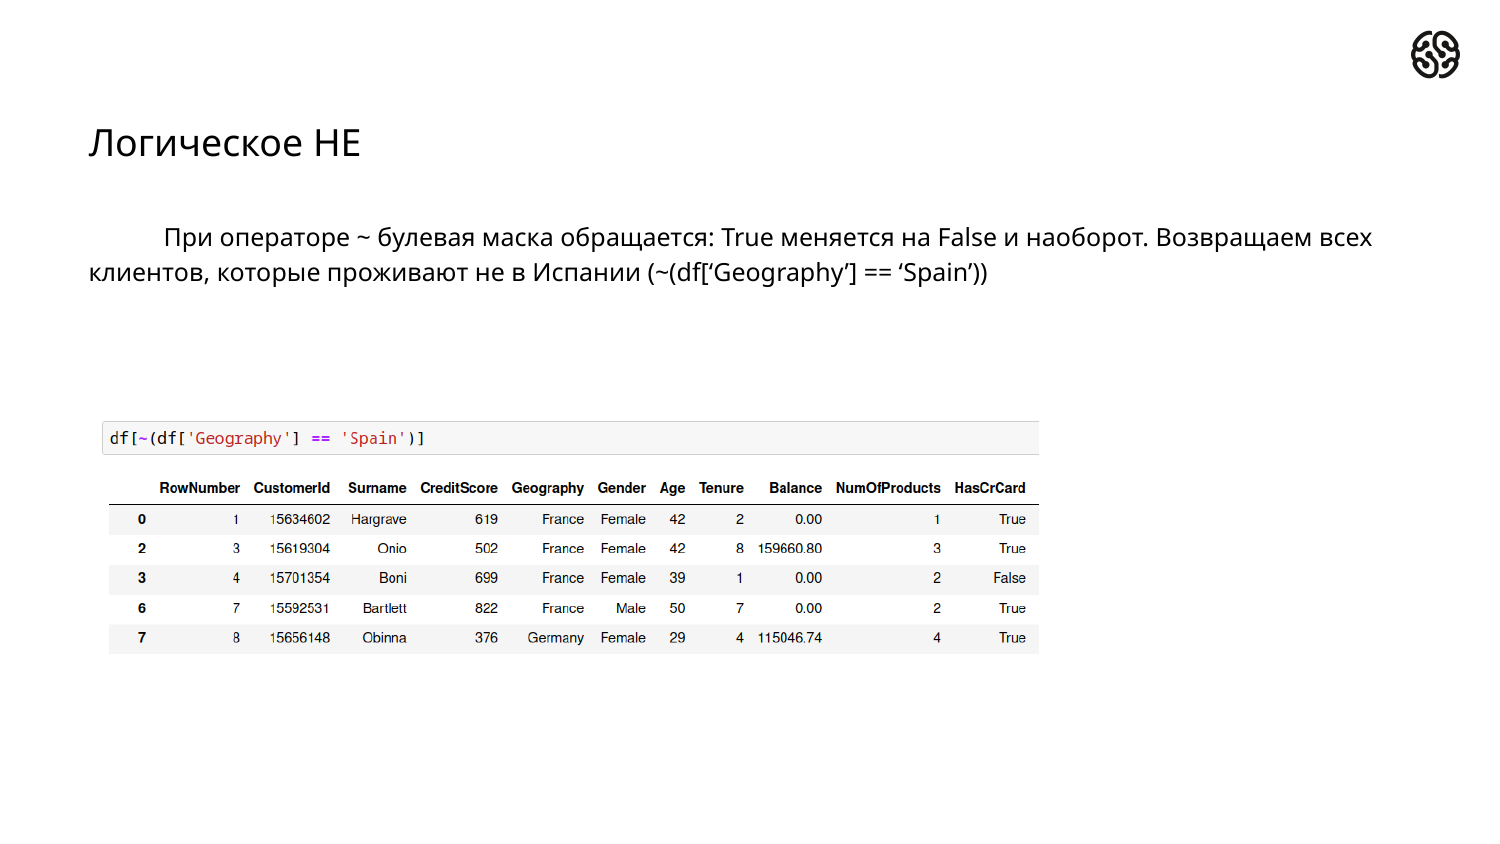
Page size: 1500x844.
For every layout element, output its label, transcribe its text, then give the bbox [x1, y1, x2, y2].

picture [1411, 30, 1460, 79]
picture [97, 408, 1039, 661]
text_box Логическое НЕ [88, 118, 721, 193]
text_box При операторе ~ булевая маска обращается: True меняется на False и наоборот. Возвращаем всех клиентов, которые проживают не в Испании (~(df[‘Geography’] == ‘Spain’)) [88, 216, 1420, 287]
